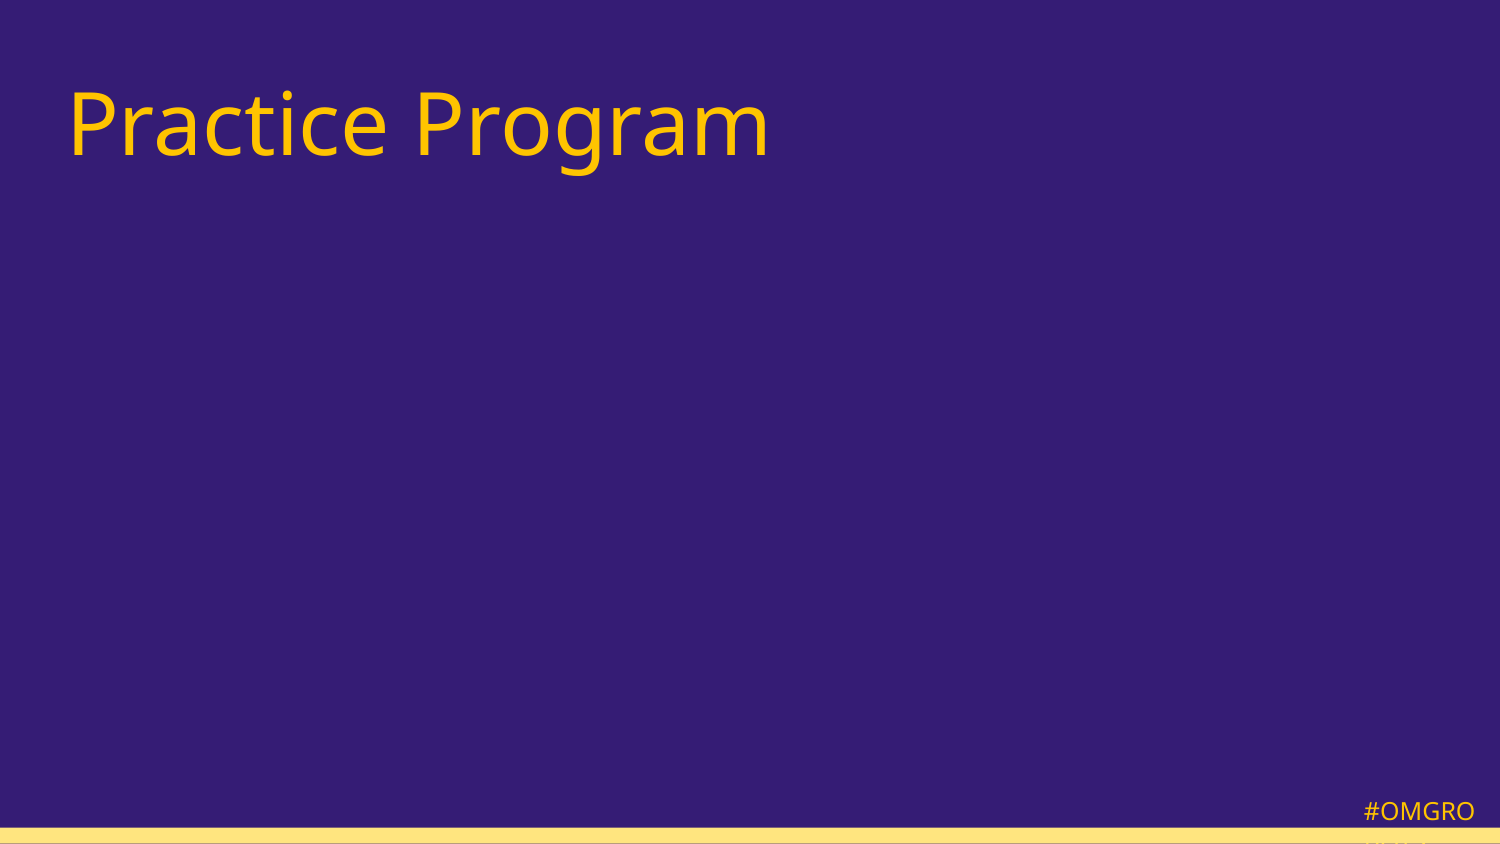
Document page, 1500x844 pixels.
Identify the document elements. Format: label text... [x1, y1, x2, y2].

title Practice Program [51, 51, 1449, 189]
